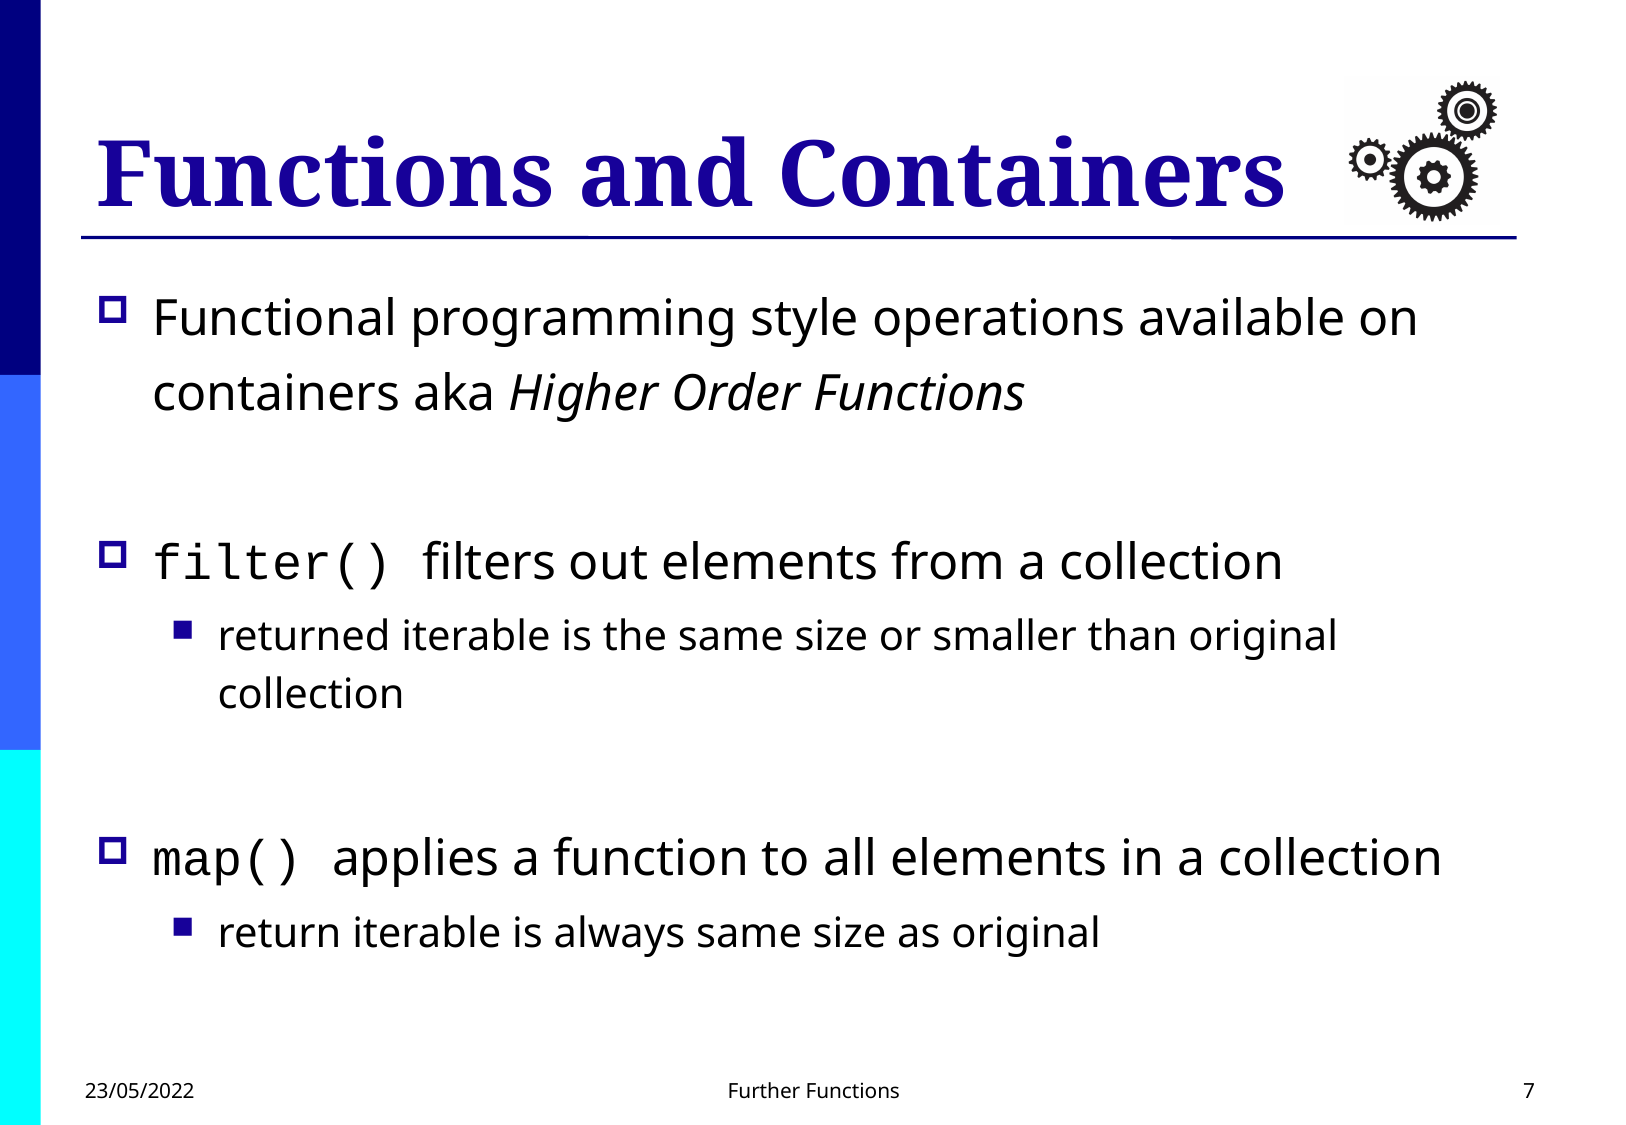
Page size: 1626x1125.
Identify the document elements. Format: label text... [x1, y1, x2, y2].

footer Further Functions [556, 1070, 1071, 1125]
list Functional programming style operations available on containers aka Higher Order Functions filter() filters out elements from a collection returned iterable is the same size or smaller than original collection map() applies a function to all elements in a collection return iterable is always same size as original [81, 262, 1544, 1006]
slide_number 7 [1170, 1070, 1550, 1125]
picture [1343, 75, 1500, 225]
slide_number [70, 1070, 450, 1125]
title Functions and Containers [81, 45, 1544, 233]
